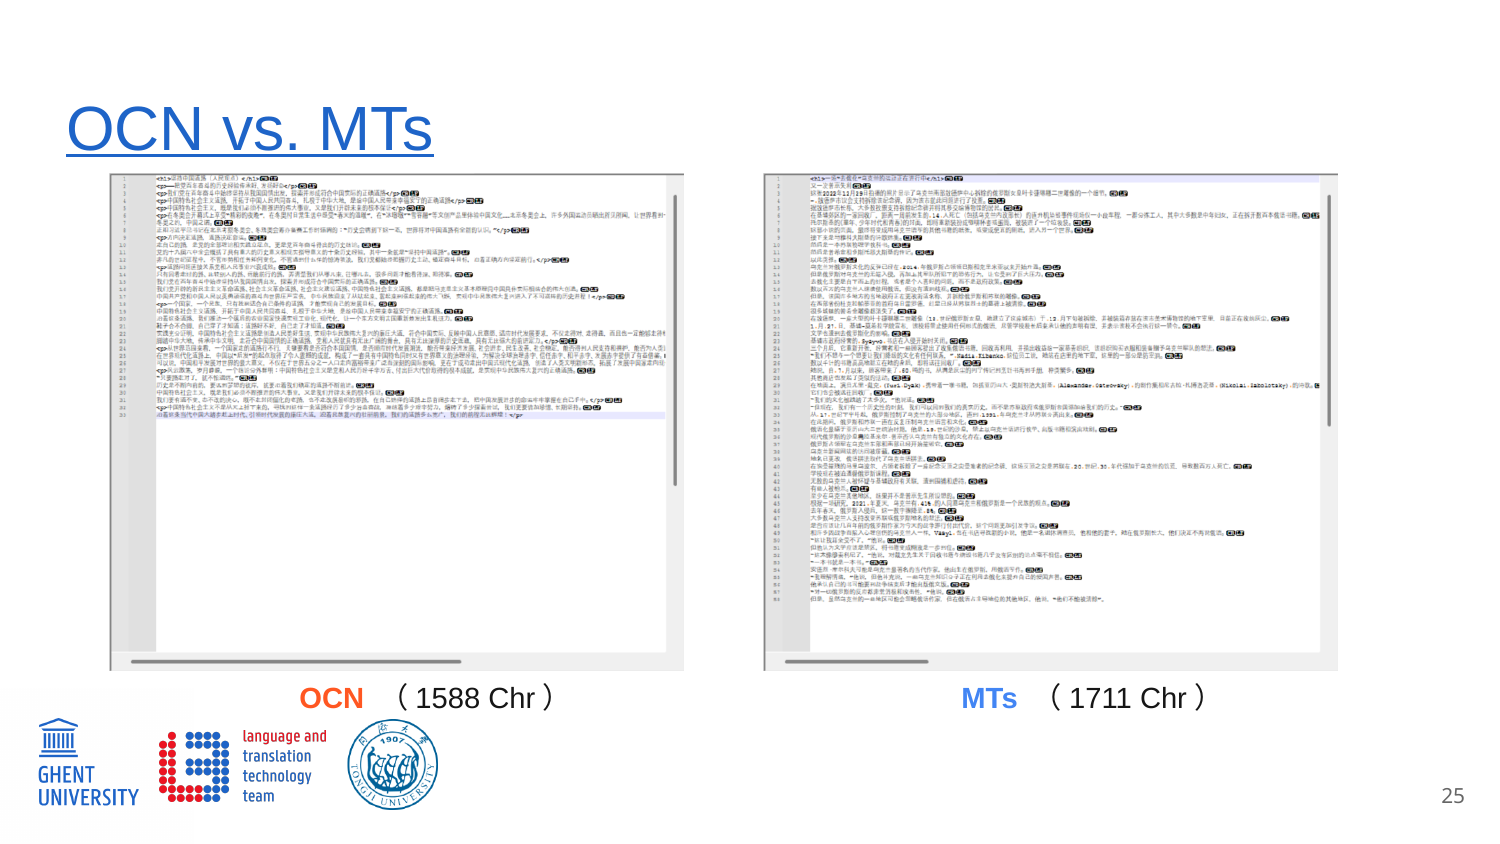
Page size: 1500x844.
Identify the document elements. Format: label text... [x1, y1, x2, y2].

picture [762, 173, 1338, 671]
picture [0, 688, 326, 844]
picture [332, 697, 451, 838]
text_box MTs （1711 Chr） [1035, 680, 1300, 723]
text_box OCN （1588 Chr） [284, 672, 1035, 723]
slide_number 25 [1389, 764, 1480, 830]
title OCN vs. MTs [51, 72, 1449, 167]
picture [109, 173, 684, 671]
